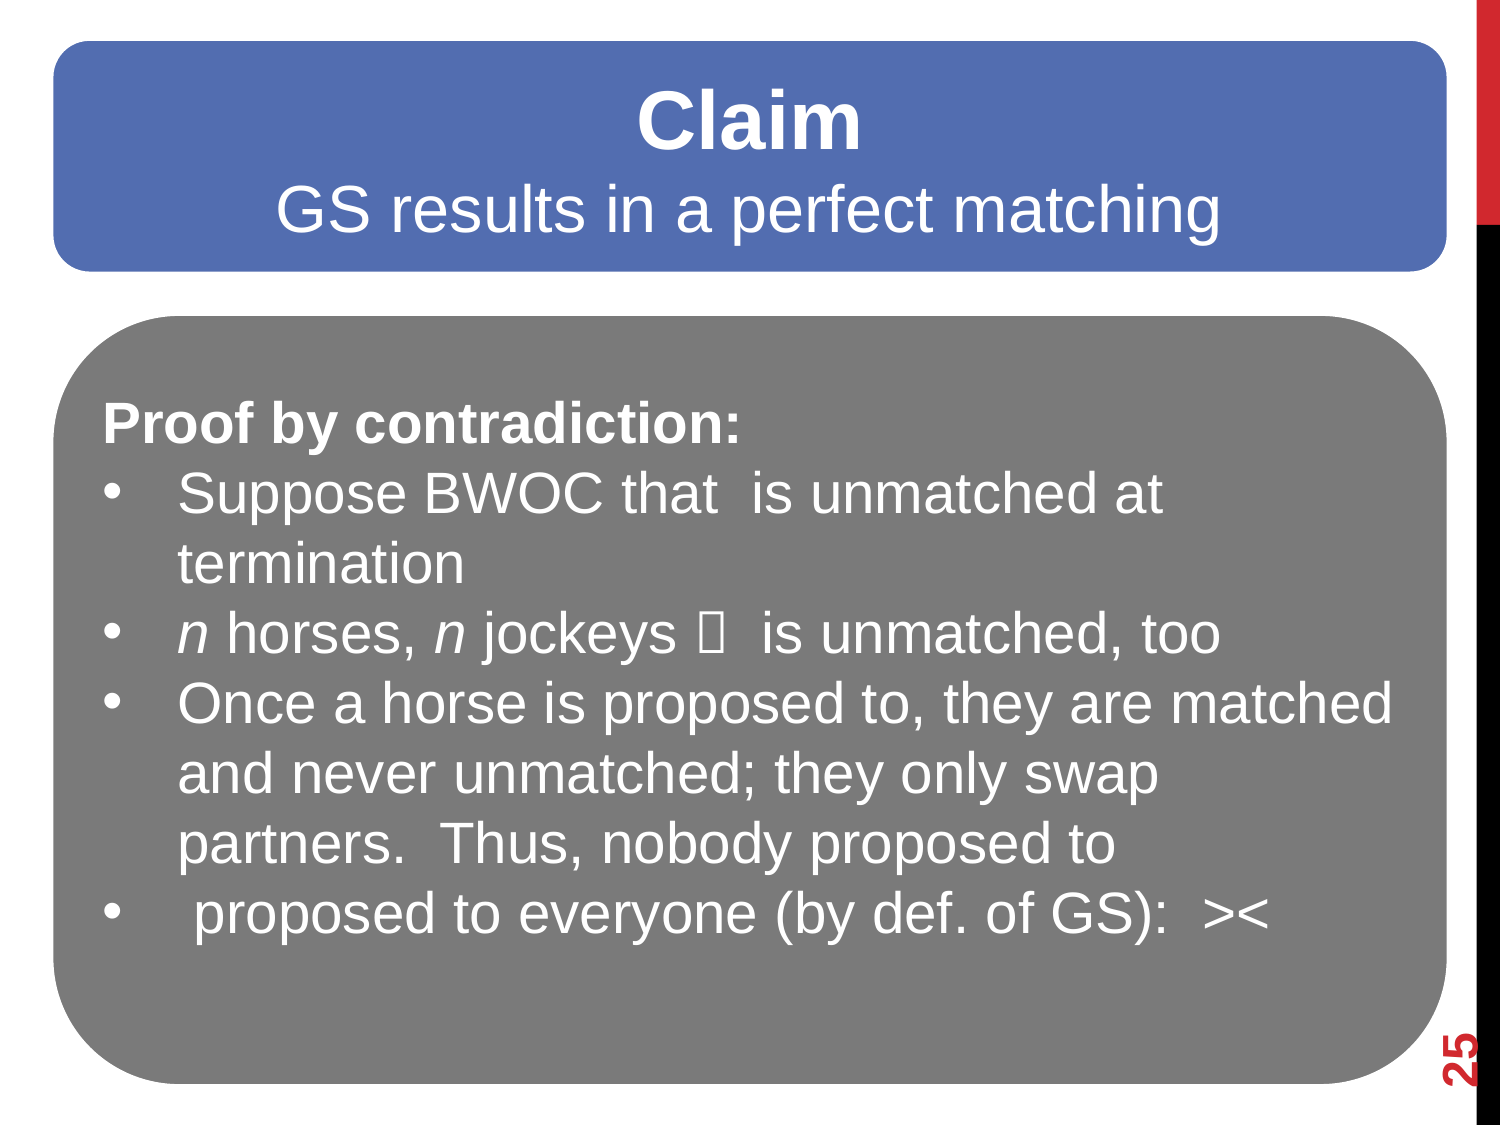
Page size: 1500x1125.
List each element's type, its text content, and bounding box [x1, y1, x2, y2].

text_box Claim GS results in a perfect matching [46, 34, 1454, 279]
slide_number 25 [1427, 887, 1488, 1104]
